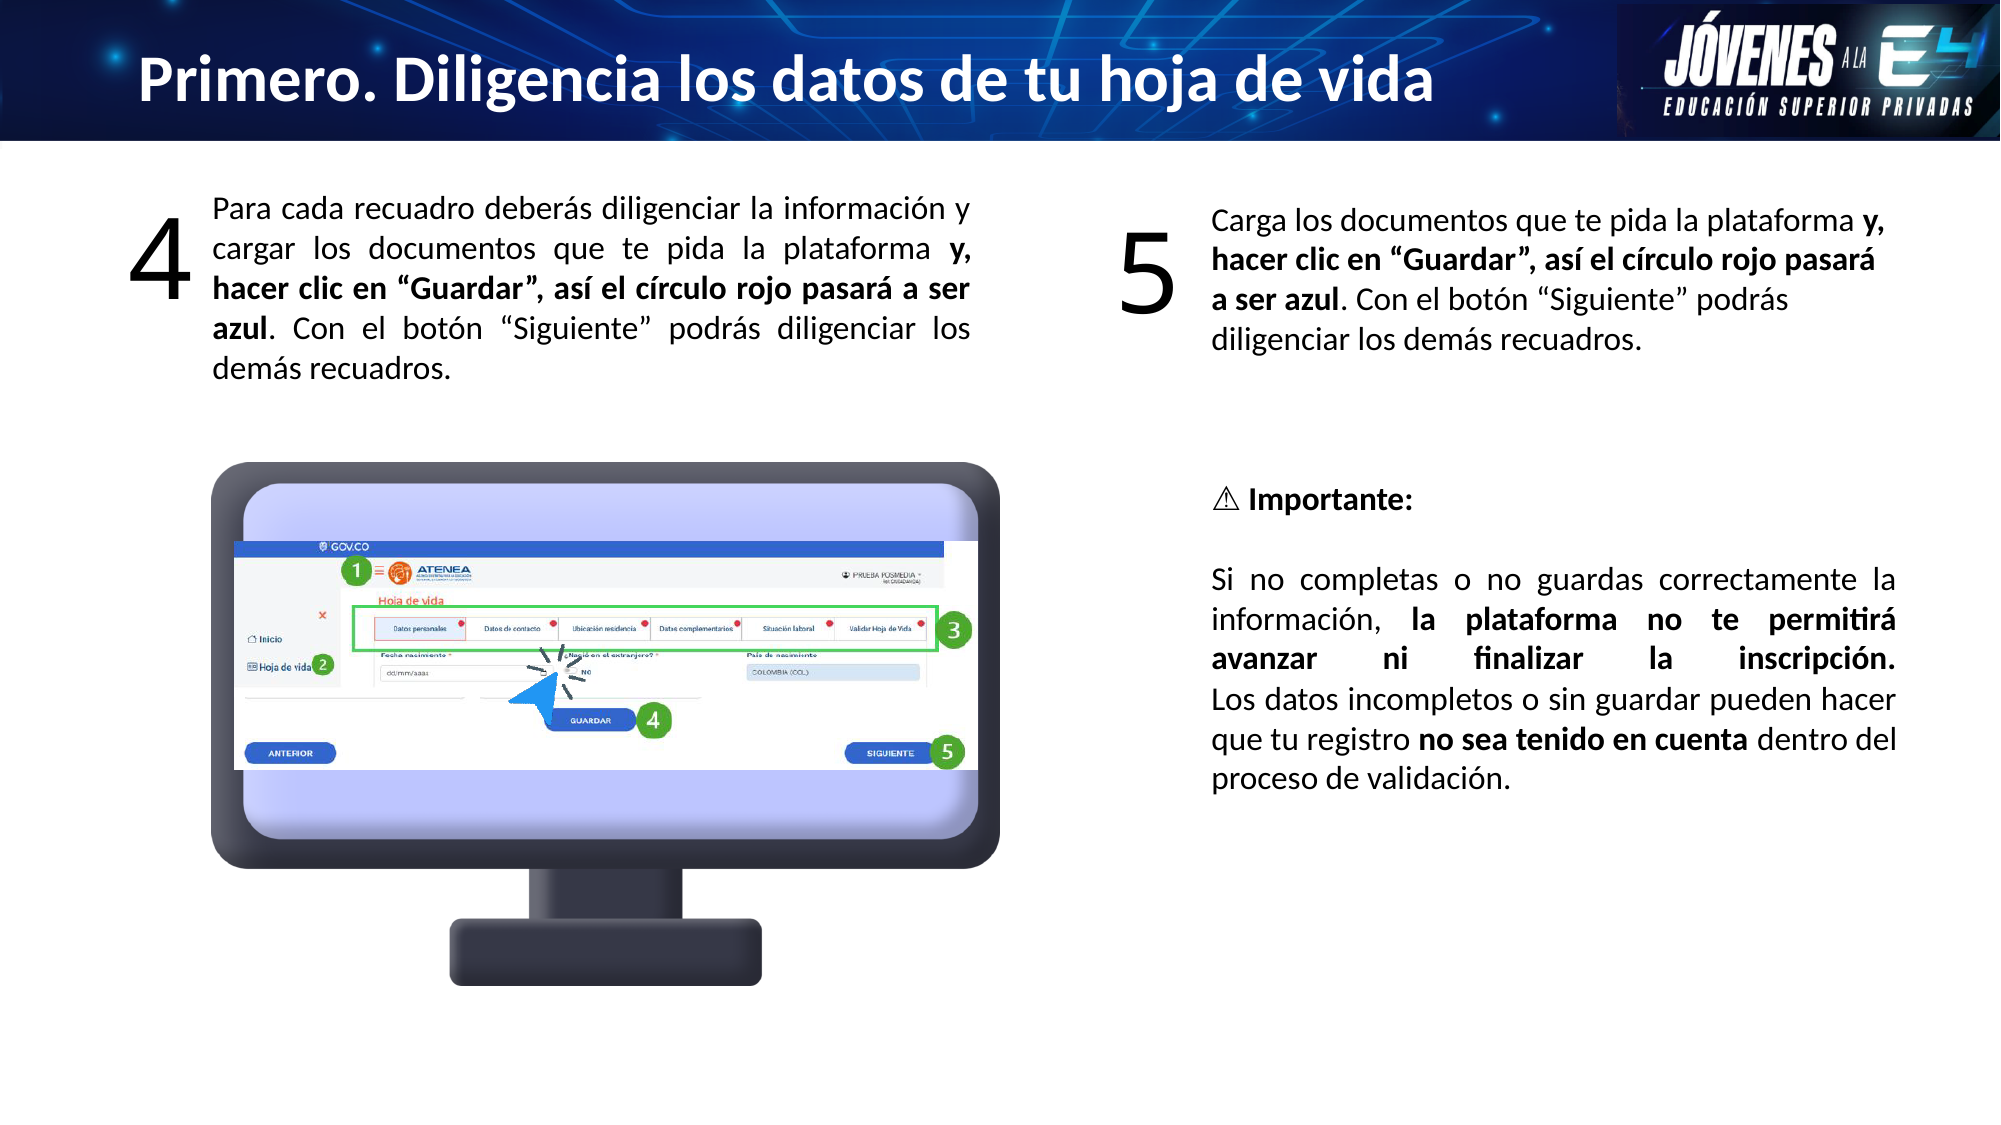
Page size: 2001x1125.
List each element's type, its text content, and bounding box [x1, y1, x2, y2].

text_box Carga los documentos que te pida la plataforma y, hacer clic en “Guardar”, así el círculo rojo pasará a ser azul. Con el botón “Siguiente” podrás diligenciar los demás recuadros. ⚠️ Importante: Si no completas o no guardas correctamente la información, la plataforma no te permitirá avanzar ni finalizar la inscripción. Los datos incompletos o sin guardar pueden hacer que tu registro no sea tenido en cuenta dentro del proceso de validación. [1196, 190, 1913, 804]
picture [0, 0, 2000, 149]
text_box Para cada recuadro deberás diligenciar la información y cargar los documentos que te pida la plataforma y, hacer clic en “Guardar”, así el círculo rojo pasará a ser azul. Con el botón “Siguiente” podrás diligenciar los demás recuadros. [197, 149, 987, 394]
text_box 5 [1100, 193, 1185, 344]
picture [211, 462, 1000, 986]
text_box 4 [114, 179, 197, 330]
